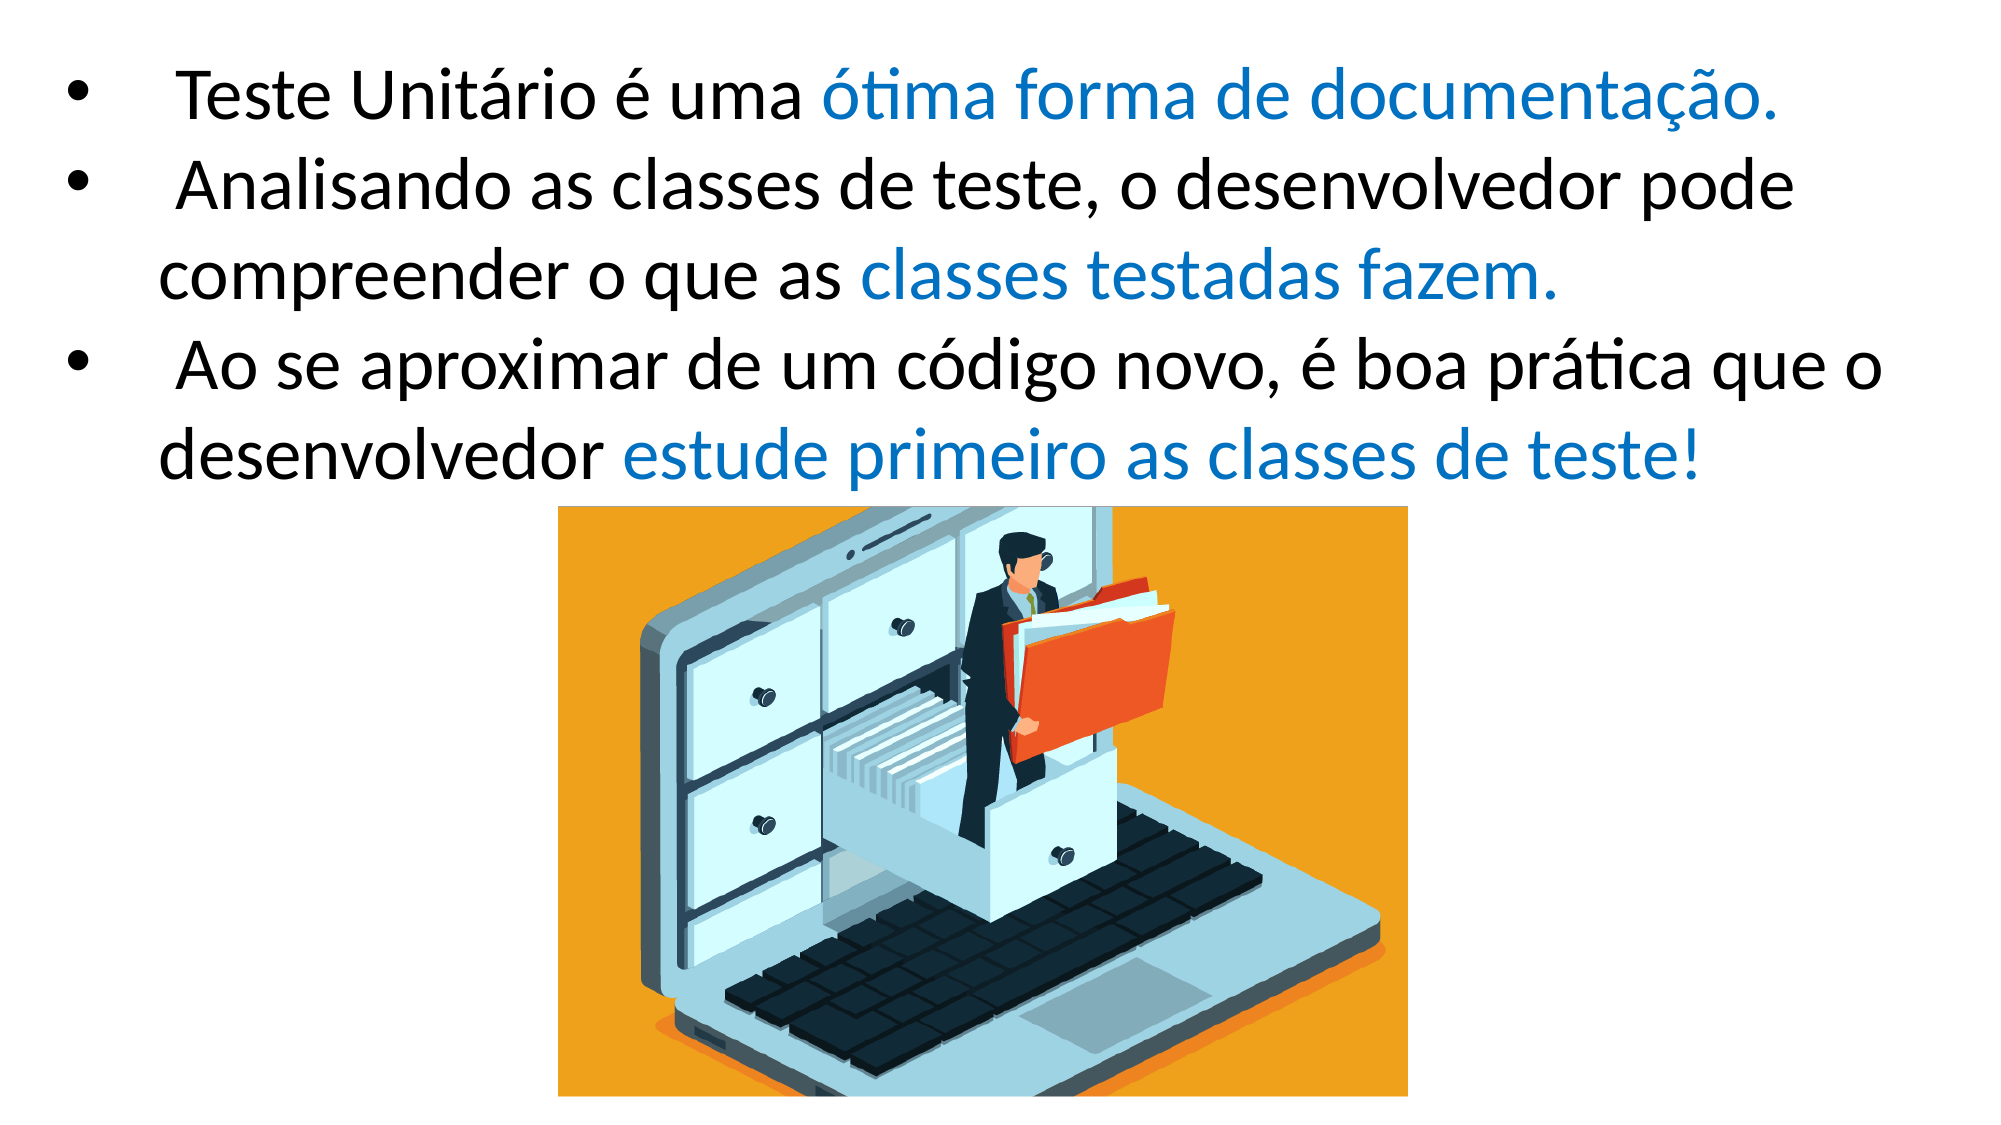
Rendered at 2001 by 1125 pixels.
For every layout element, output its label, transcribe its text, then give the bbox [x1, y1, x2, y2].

picture [558, 506, 1409, 1097]
text_box Teste Unitário é uma ótima forma de documentação. Analisando as classes de teste, o desenvolvedor pode compreender o que as classes testadas fazem. Ao se aproximar de um código novo, é boa prática que o desenvolvedor estude primeiro as classes de teste! [49, 37, 1917, 507]
